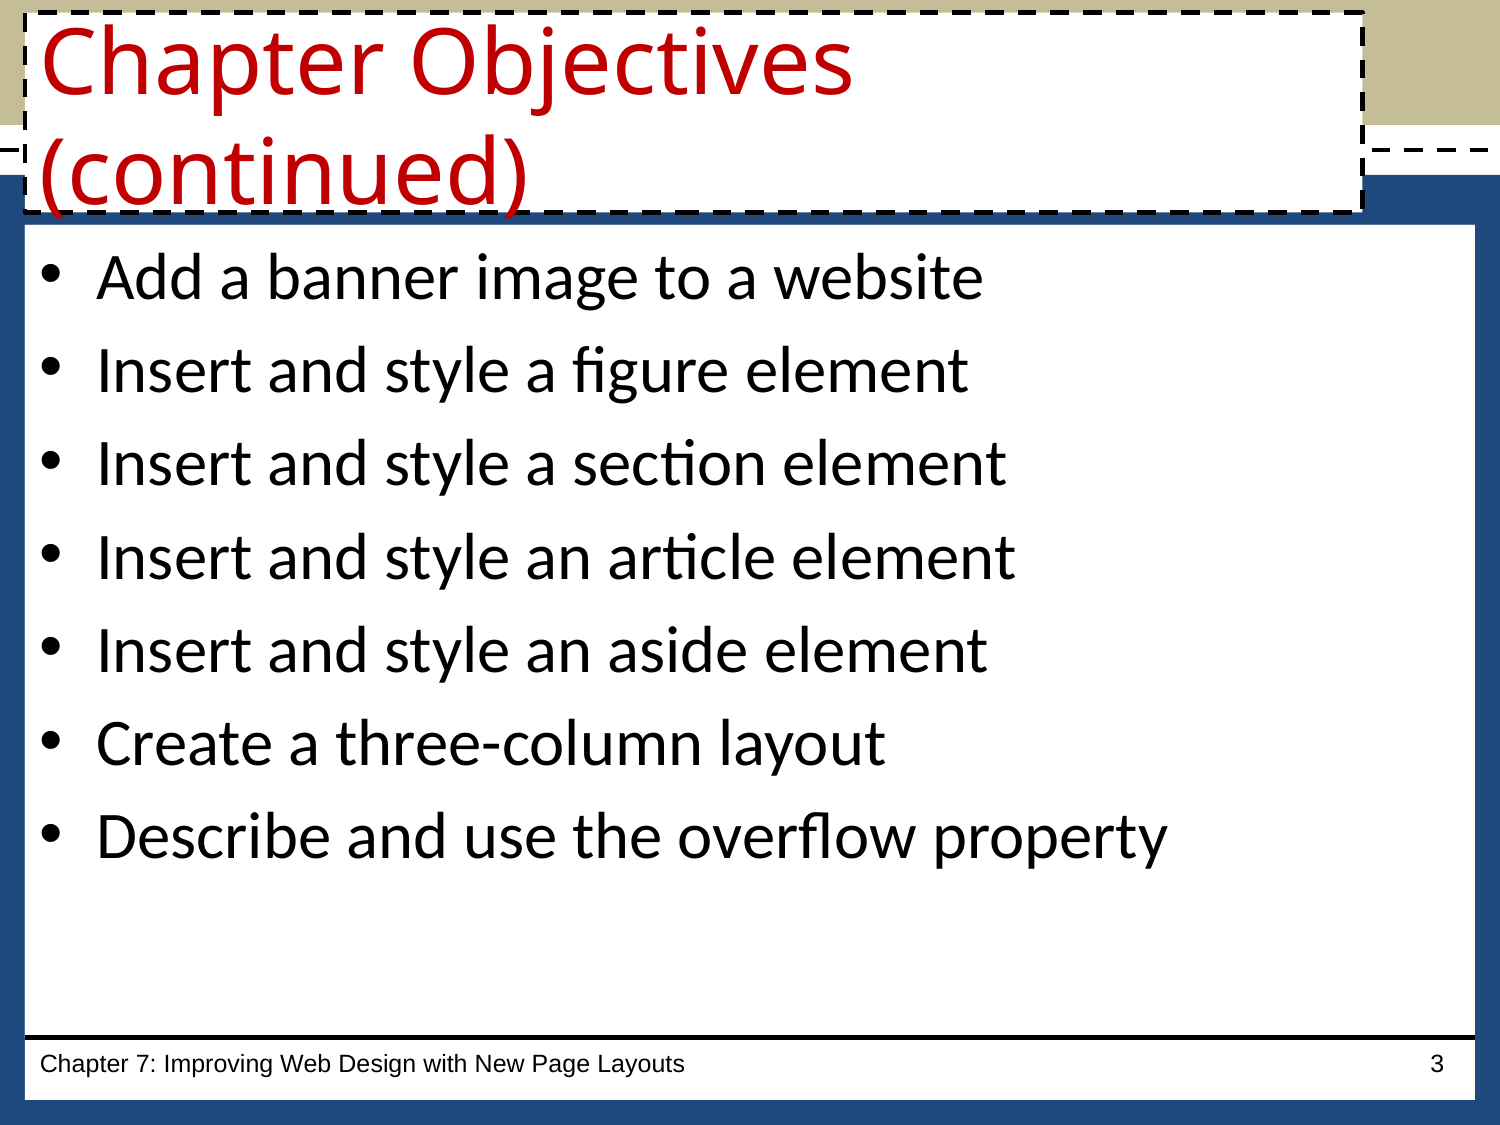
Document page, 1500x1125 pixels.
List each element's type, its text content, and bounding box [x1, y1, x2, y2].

list Add a banner image to a website Insert and style a figure element Insert and style a section element Insert and style an article element Insert and style an aside element Create a three-column layout Describe and use the overflow property [24, 224, 1475, 1024]
slide_number 3 [1400, 1040, 1475, 1100]
title Chapter Objectives (continued) [23, 10, 1365, 215]
footer Chapter 7: Improving Web Design with New Page Layouts [24, 1040, 1400, 1100]
